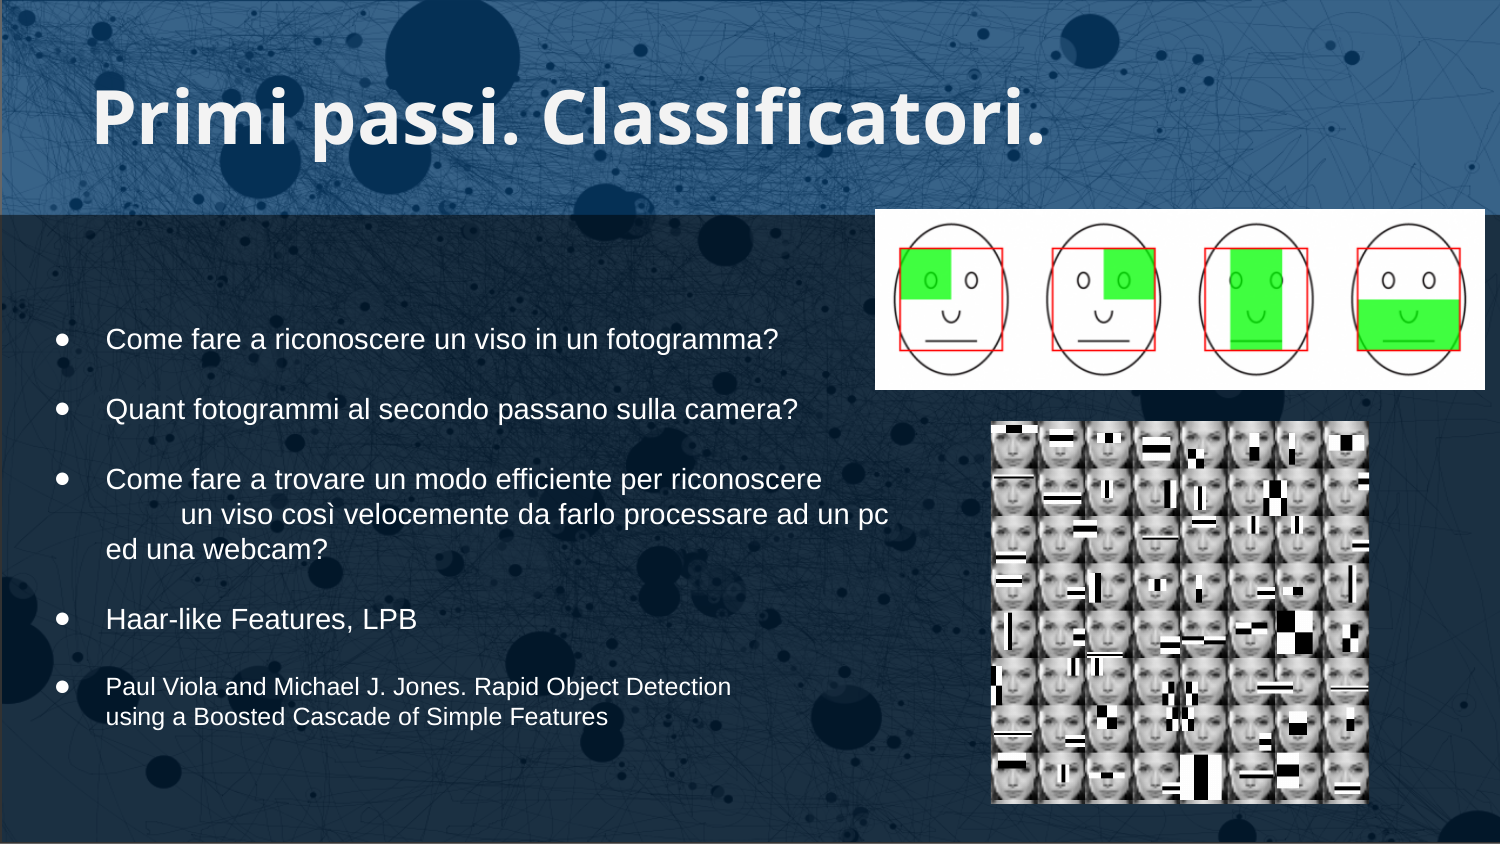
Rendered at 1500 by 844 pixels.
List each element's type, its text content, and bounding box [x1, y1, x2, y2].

text_box Come fare a riconoscere un viso in un fotogramma? Quant fotogrammi al secondo passano sulla camera? Come fare a trovare un modo efficiente per riconoscere un viso così velocemente da farlo processare ad un pc ed una webcam? Haar-like Features, LPB Paul Viola and Michael J. Jones. Rapid Object Detection using a Boosted Cascade of Simple Features [15, 270, 875, 397]
picture [875, 208, 1485, 391]
text_box [0, 214, 1500, 843]
title Primi passi. Classificatori. [75, 33, 1479, 175]
text_box [0, 0, 1500, 214]
picture [990, 421, 1370, 804]
